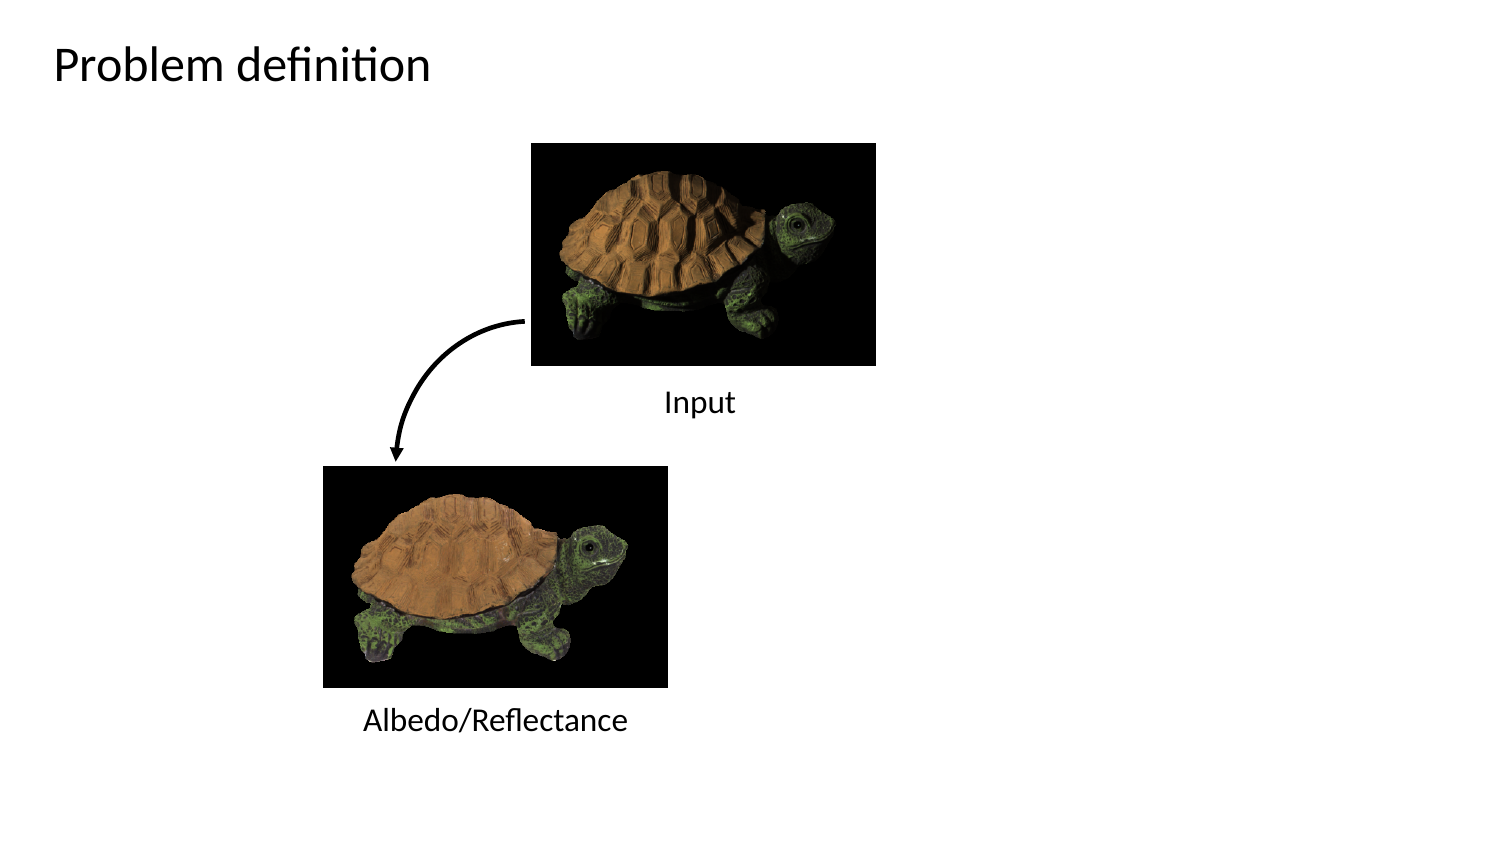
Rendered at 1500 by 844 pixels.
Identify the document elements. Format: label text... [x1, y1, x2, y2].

text_box Input [616, 372, 784, 428]
picture [531, 143, 876, 366]
picture [323, 466, 668, 688]
text_box [390, 320, 532, 466]
text_box Albedo/Reflectance [336, 690, 655, 746]
text_box Problem definition [38, 24, 882, 100]
